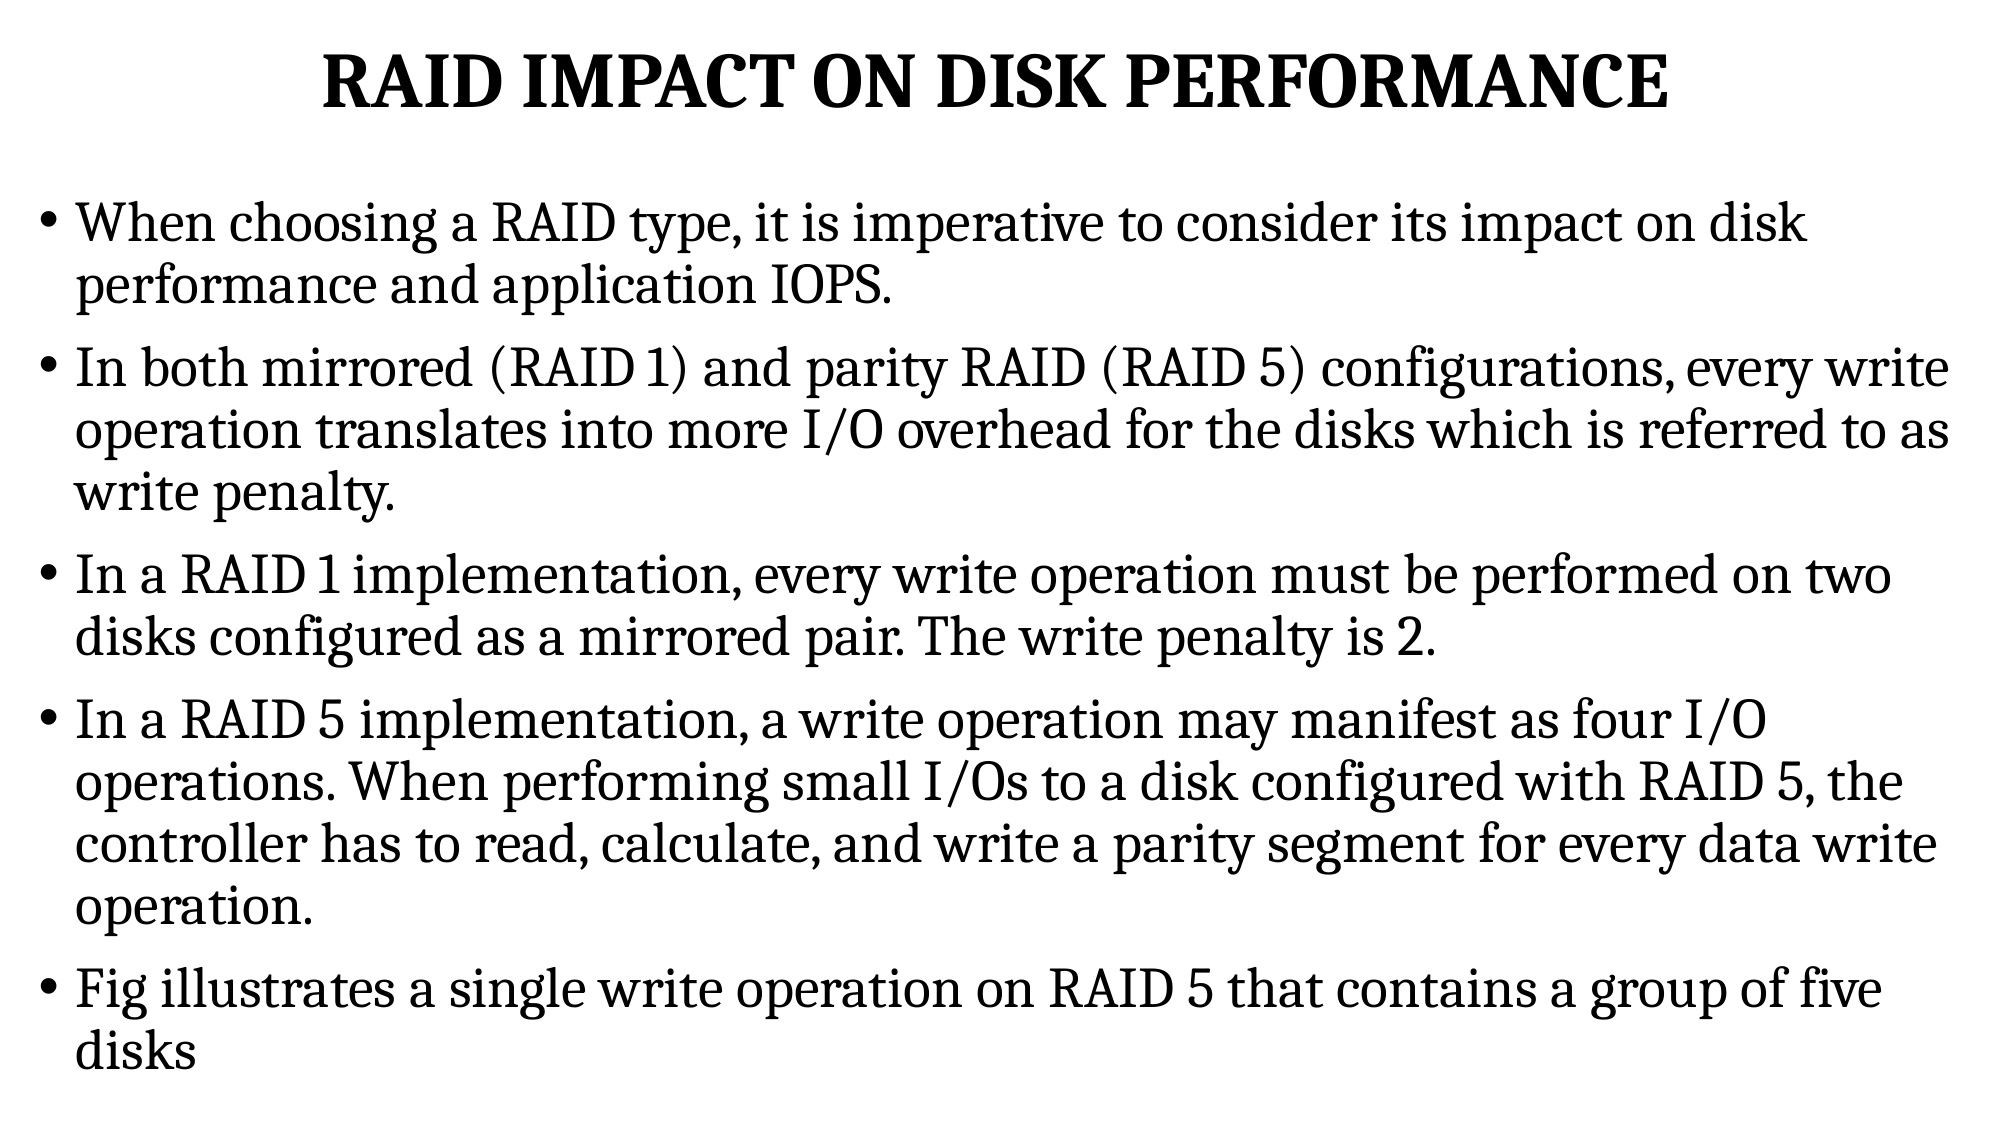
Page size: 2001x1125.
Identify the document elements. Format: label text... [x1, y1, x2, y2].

list When choosing a RAID type, it is imperative to consider its impact on disk performance and application IOPS. In both mirrored (RAID 1) and parity RAID (RAID 5) configurations, every write operation translates into more I/O overhead for the disks which is referred to as write penalty. In a RAID 1 implementation, every write operation must be performed on two disks configured as a mirrored pair. The write penalty is 2. In a RAID 5 implementation, a write operation may manifest as four I/O operations. When performing small I/Os to a disk configured with RAID 5, the controller has to read, calculate, and write a parity segment for every data write operation. Fig illustrates a single write operation on RAID 5 that contains a group of five disks [23, 183, 1989, 1094]
title RAID IMPACT ON DISK PERFORMANCE [23, 31, 1969, 133]
